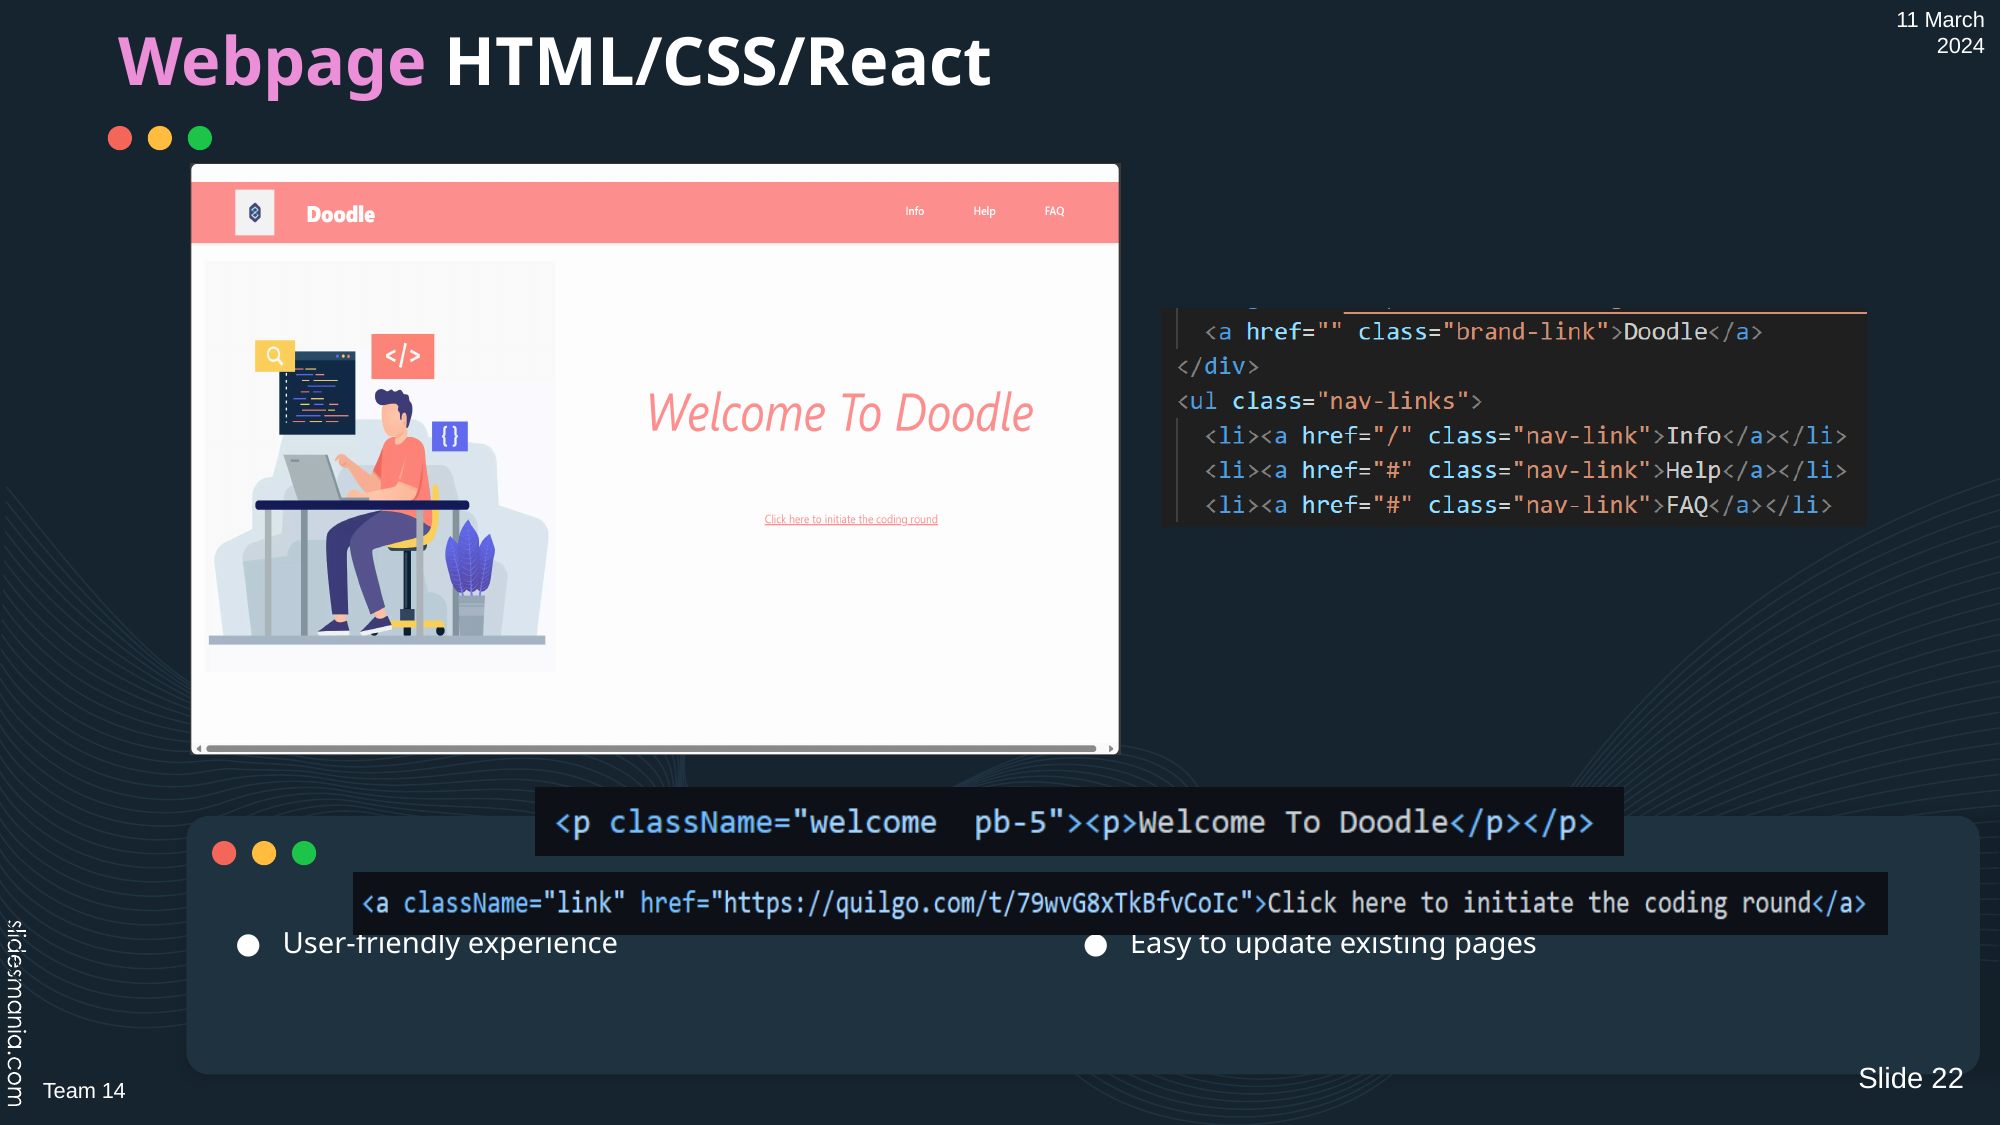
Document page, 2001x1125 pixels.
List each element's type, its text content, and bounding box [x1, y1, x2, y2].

text_box Slide 22 [1841, 1050, 2000, 1117]
text_box [186, 815, 1980, 1075]
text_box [107, 125, 213, 151]
picture [1161, 308, 1867, 527]
list User-friendly experience Easy to update existing pages [215, 899, 1951, 1049]
title Webpage HTML/CSS/React [98, 17, 1065, 116]
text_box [211, 840, 317, 866]
picture [190, 163, 1121, 755]
text_box Team 14 [0, 1057, 150, 1121]
picture [535, 787, 1624, 856]
picture [352, 872, 1888, 935]
text_box 11 March 2024 [1843, 0, 2000, 63]
